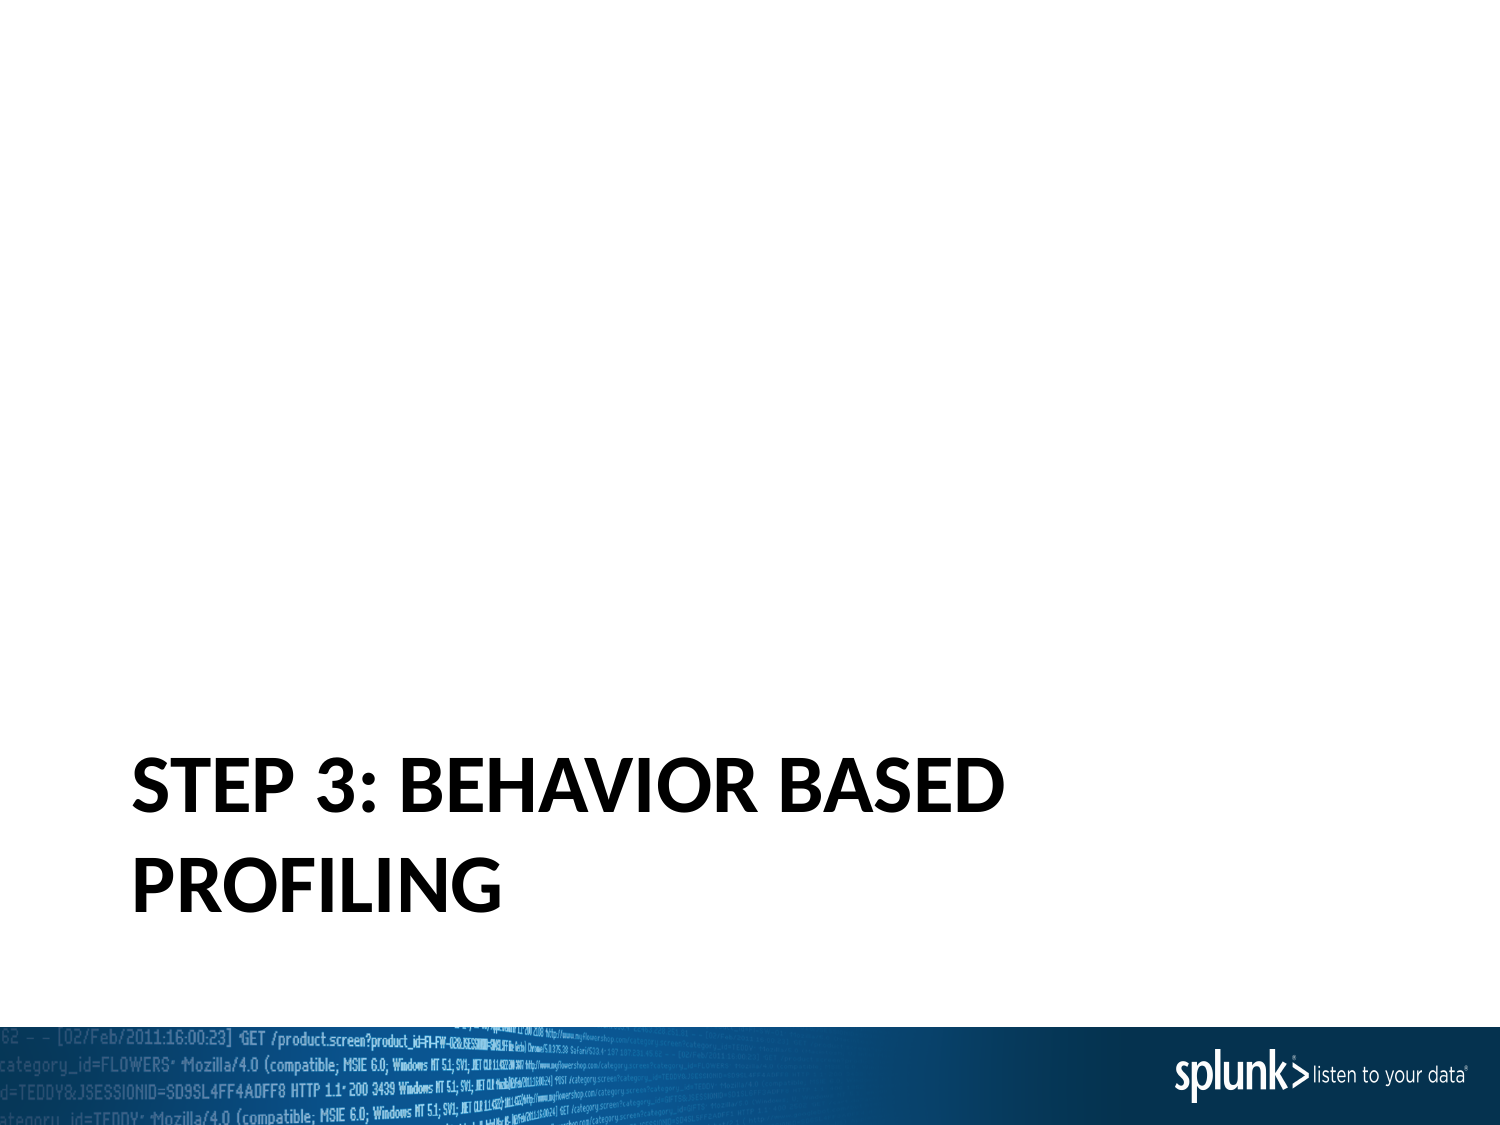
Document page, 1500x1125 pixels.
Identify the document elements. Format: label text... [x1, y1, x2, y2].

title STEP 3: Behavior based profiling [118, 722, 1394, 947]
picture [0, 1027, 1500, 1125]
